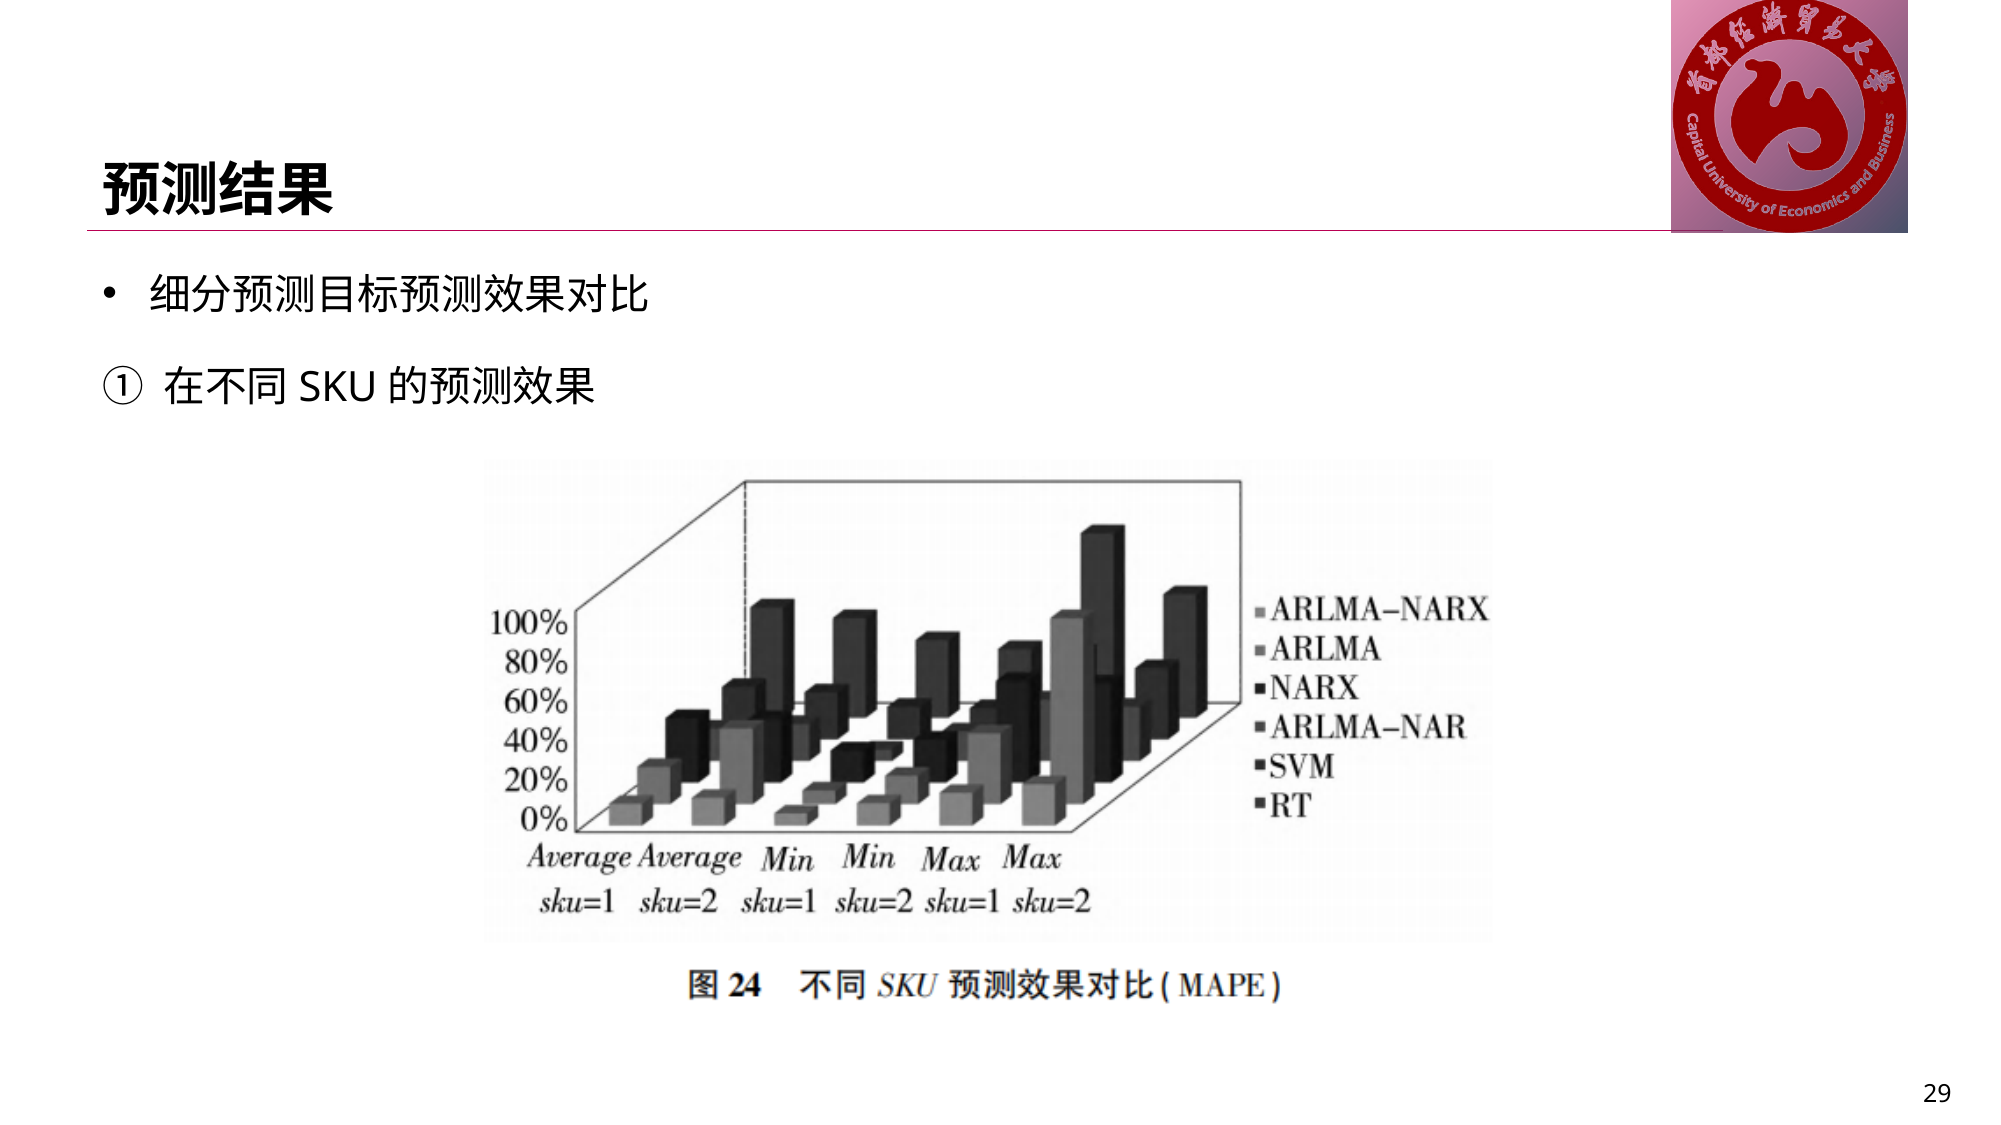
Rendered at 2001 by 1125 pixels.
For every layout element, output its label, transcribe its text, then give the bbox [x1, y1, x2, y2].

text_box 预测结果 [87, 144, 516, 230]
text_box ① 在不同SKU的预测效果 [87, 351, 733, 444]
picture [483, 443, 1517, 1016]
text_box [1671, 0, 1908, 234]
text_box 细分预测目标预测效果对比 [87, 260, 733, 351]
